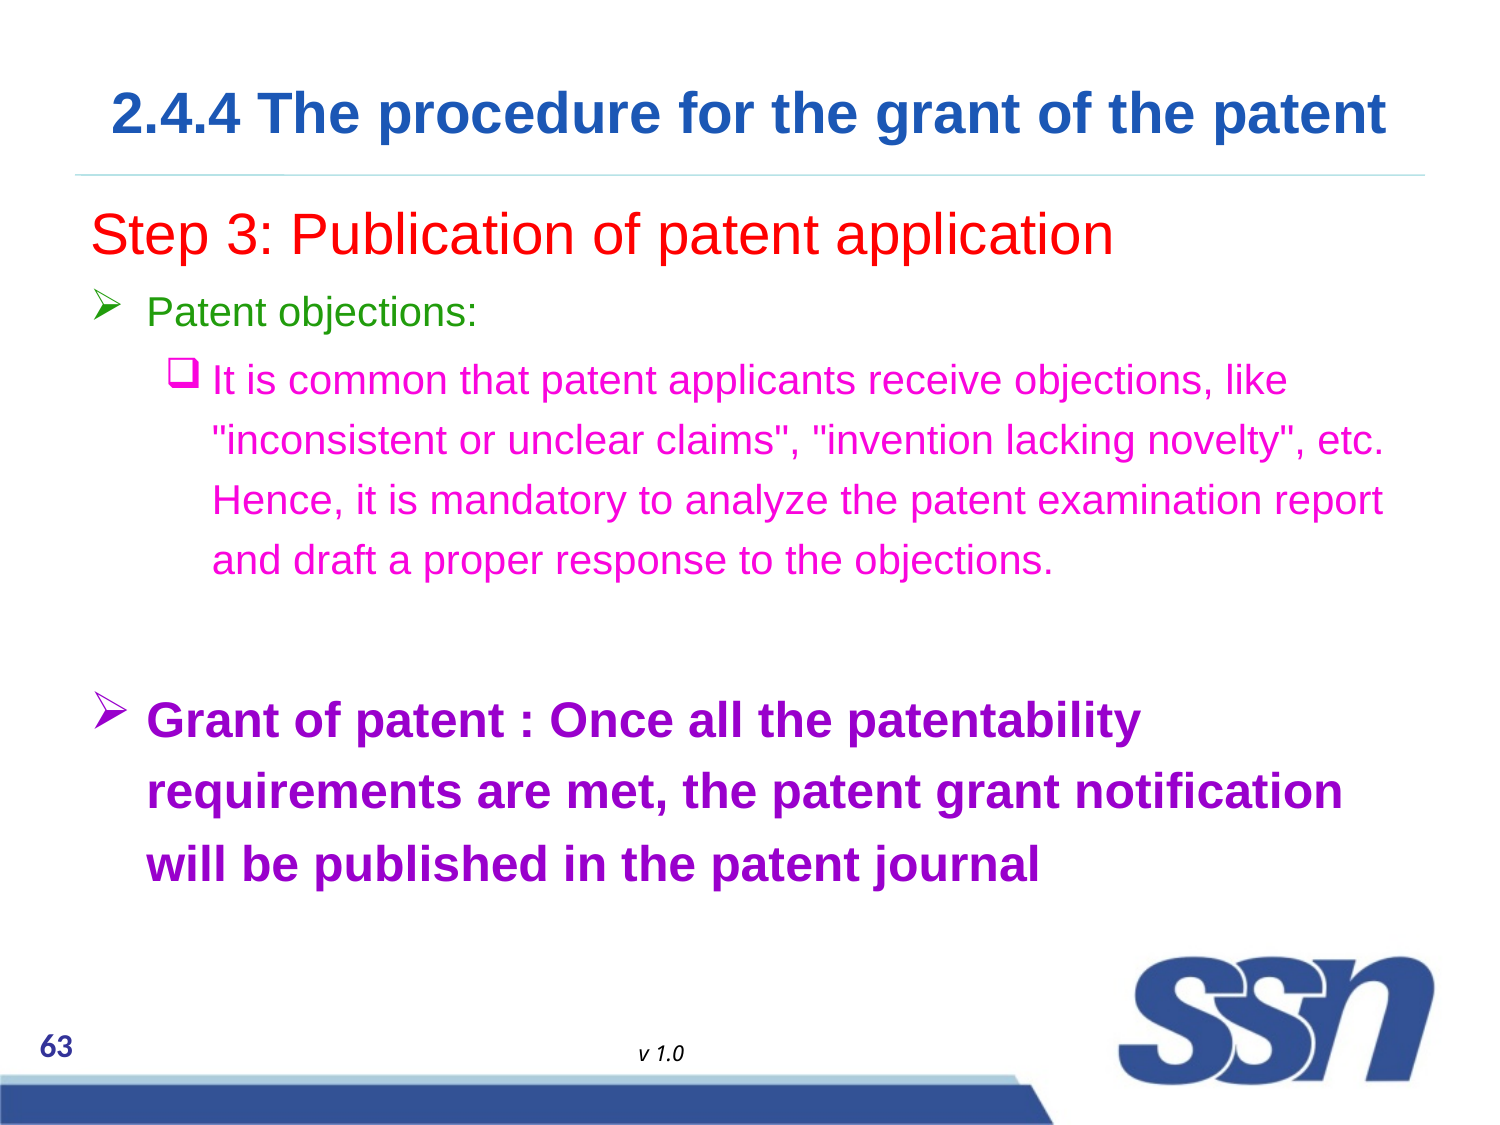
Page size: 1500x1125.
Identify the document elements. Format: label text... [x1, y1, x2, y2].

picture [0, 913, 1500, 1125]
title 2.4.4 The procedure for the grant of the patent [75, 45, 1425, 174]
list Step 3: Publication of patent application Patent objections: It is common that patent applicants receive objections, like "inconsistent or unclear claims", "invention lacking novelty", etc. Hence, it is mandatory to analyze the patent examination report and draft a proper response to the objections. Grant of patent : Once all the patentability requirements are met, the patent grant notification will be published in the patent journal [75, 174, 1425, 1011]
